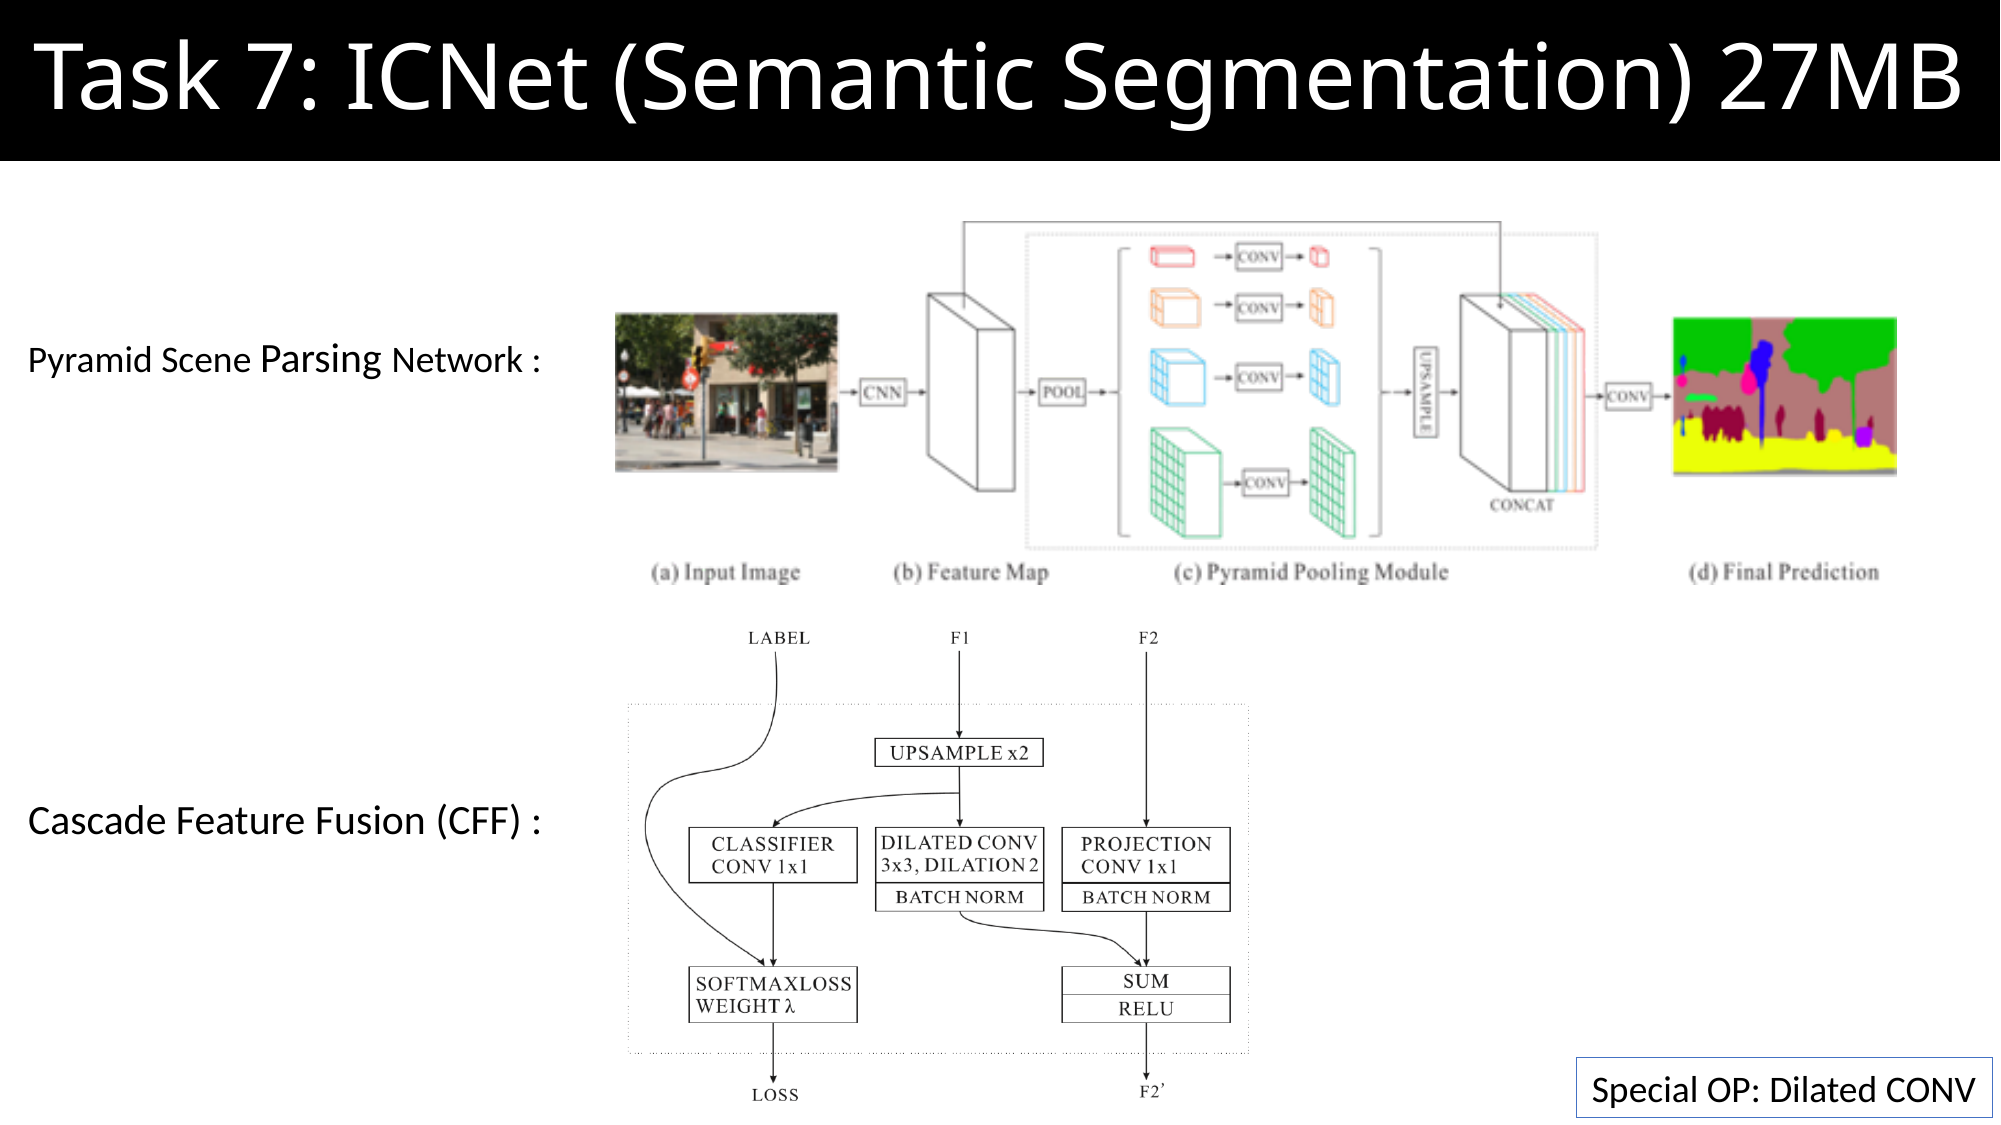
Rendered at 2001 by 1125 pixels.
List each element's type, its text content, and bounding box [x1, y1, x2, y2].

picture [605, 609, 1277, 1118]
text_box Pyramid Scene Parsing Network : [12, 323, 615, 389]
text_box Cascade Feature Fusion (CFF) : [13, 785, 605, 851]
title Task 7: ICNet (Semantic Segmentation) 27MB [0, 0, 2000, 161]
text_box Special OP: Dilated CONV [1576, 1057, 1993, 1118]
picture [615, 221, 1897, 585]
